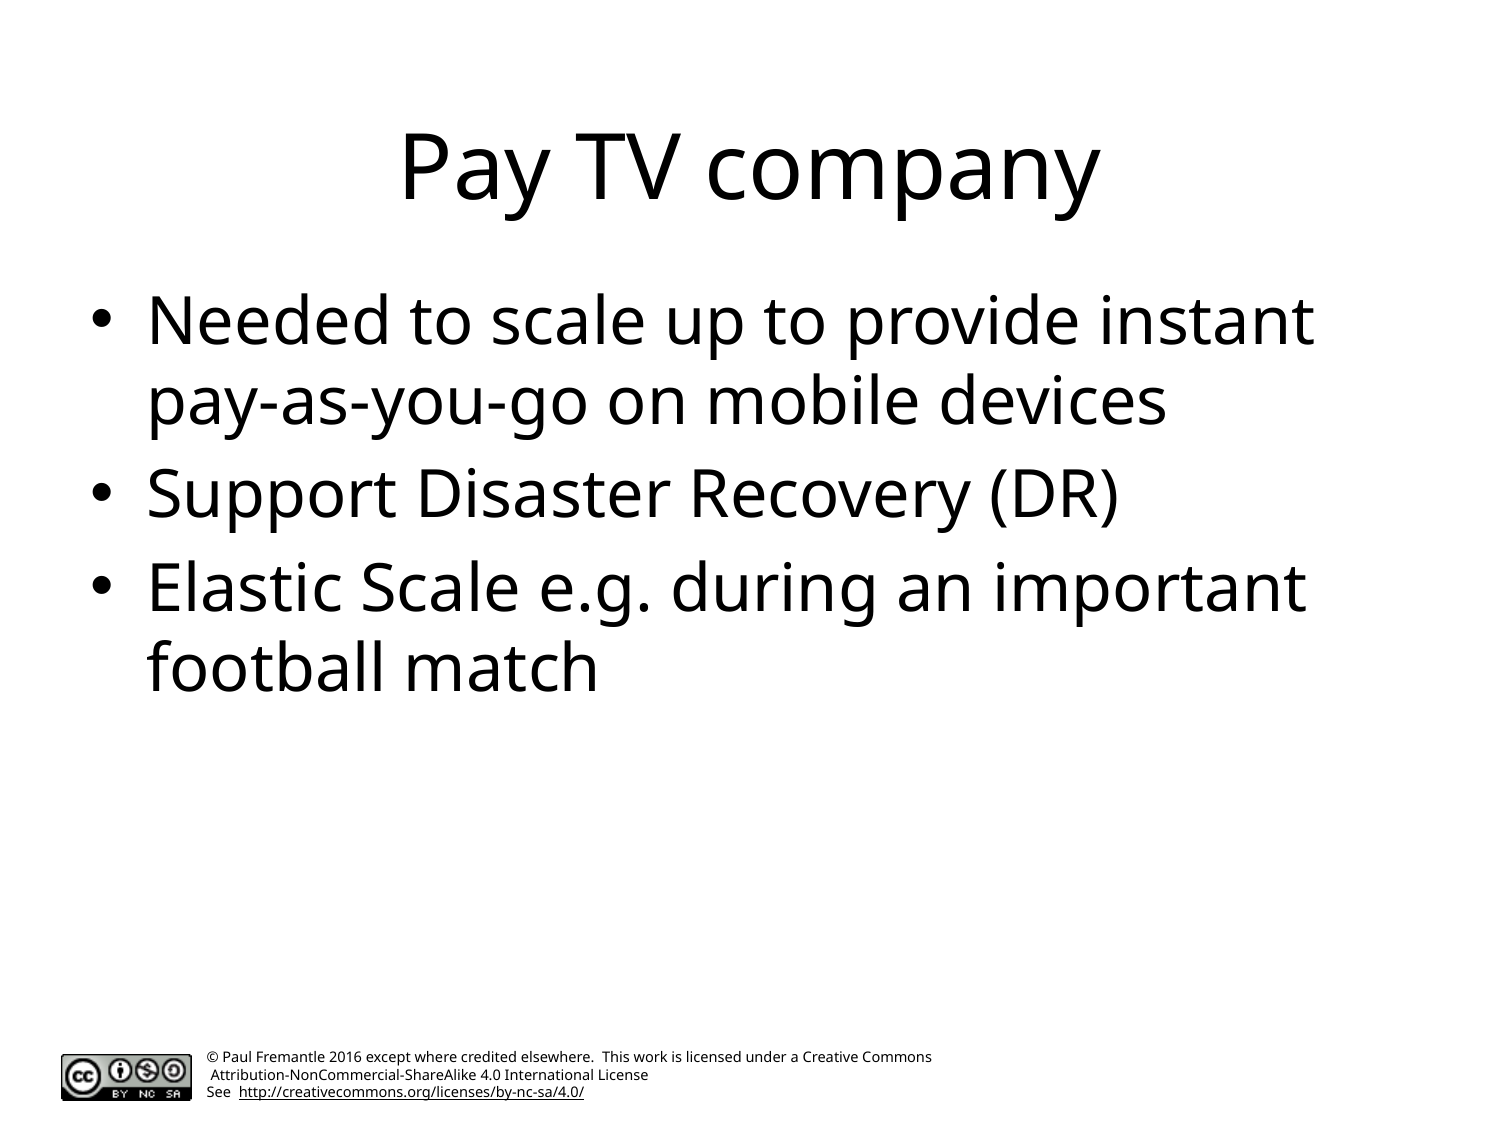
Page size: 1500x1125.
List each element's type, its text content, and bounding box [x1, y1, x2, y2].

title Pay TV company [75, 45, 1425, 233]
list Needed to scale up to provide instant pay-as-you-go on mobile devices Support Disaster Recovery (DR) Elastic Scale e.g. during an important football match [75, 262, 1425, 1078]
picture [61, 1054, 192, 1101]
